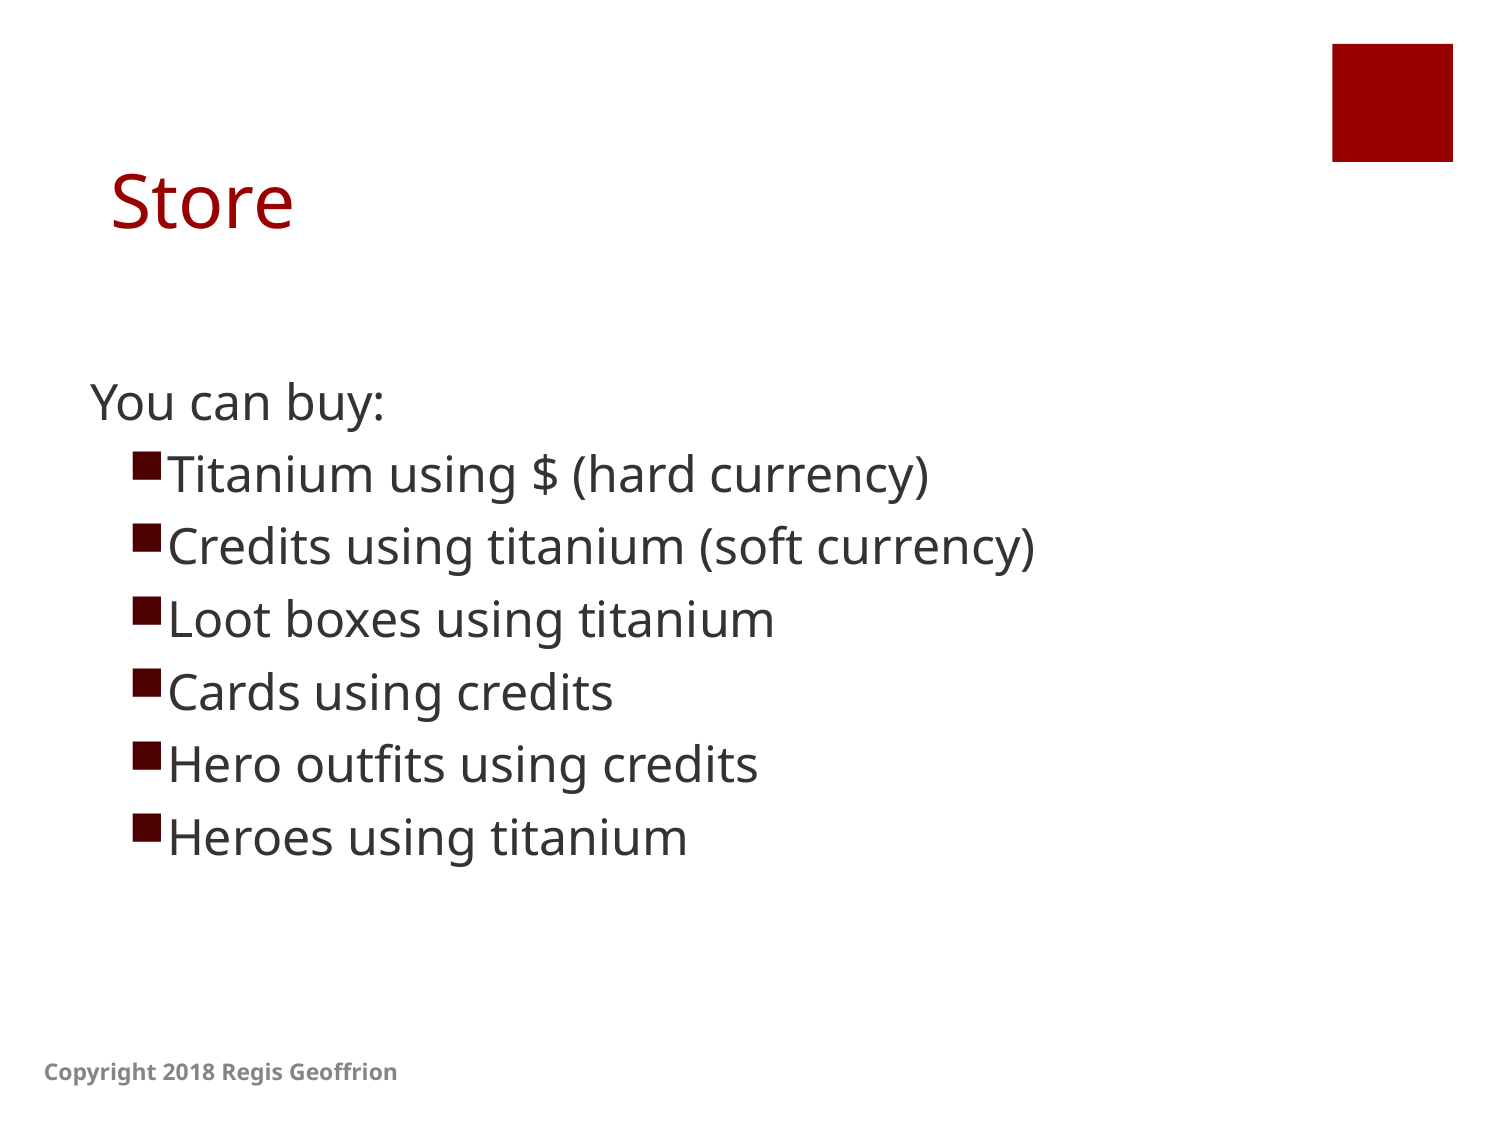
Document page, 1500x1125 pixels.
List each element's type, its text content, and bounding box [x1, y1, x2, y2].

list You can buy: Titanium using $ (hard currency) Credits using titanium (soft currency) Loot boxes using titanium Cards using credits Hero outfits using credits Heroes using titanium [75, 362, 1143, 1005]
title Store [95, 63, 1163, 252]
footer Copyright 2018 Regis Geoffrion [28, 1042, 1015, 1103]
